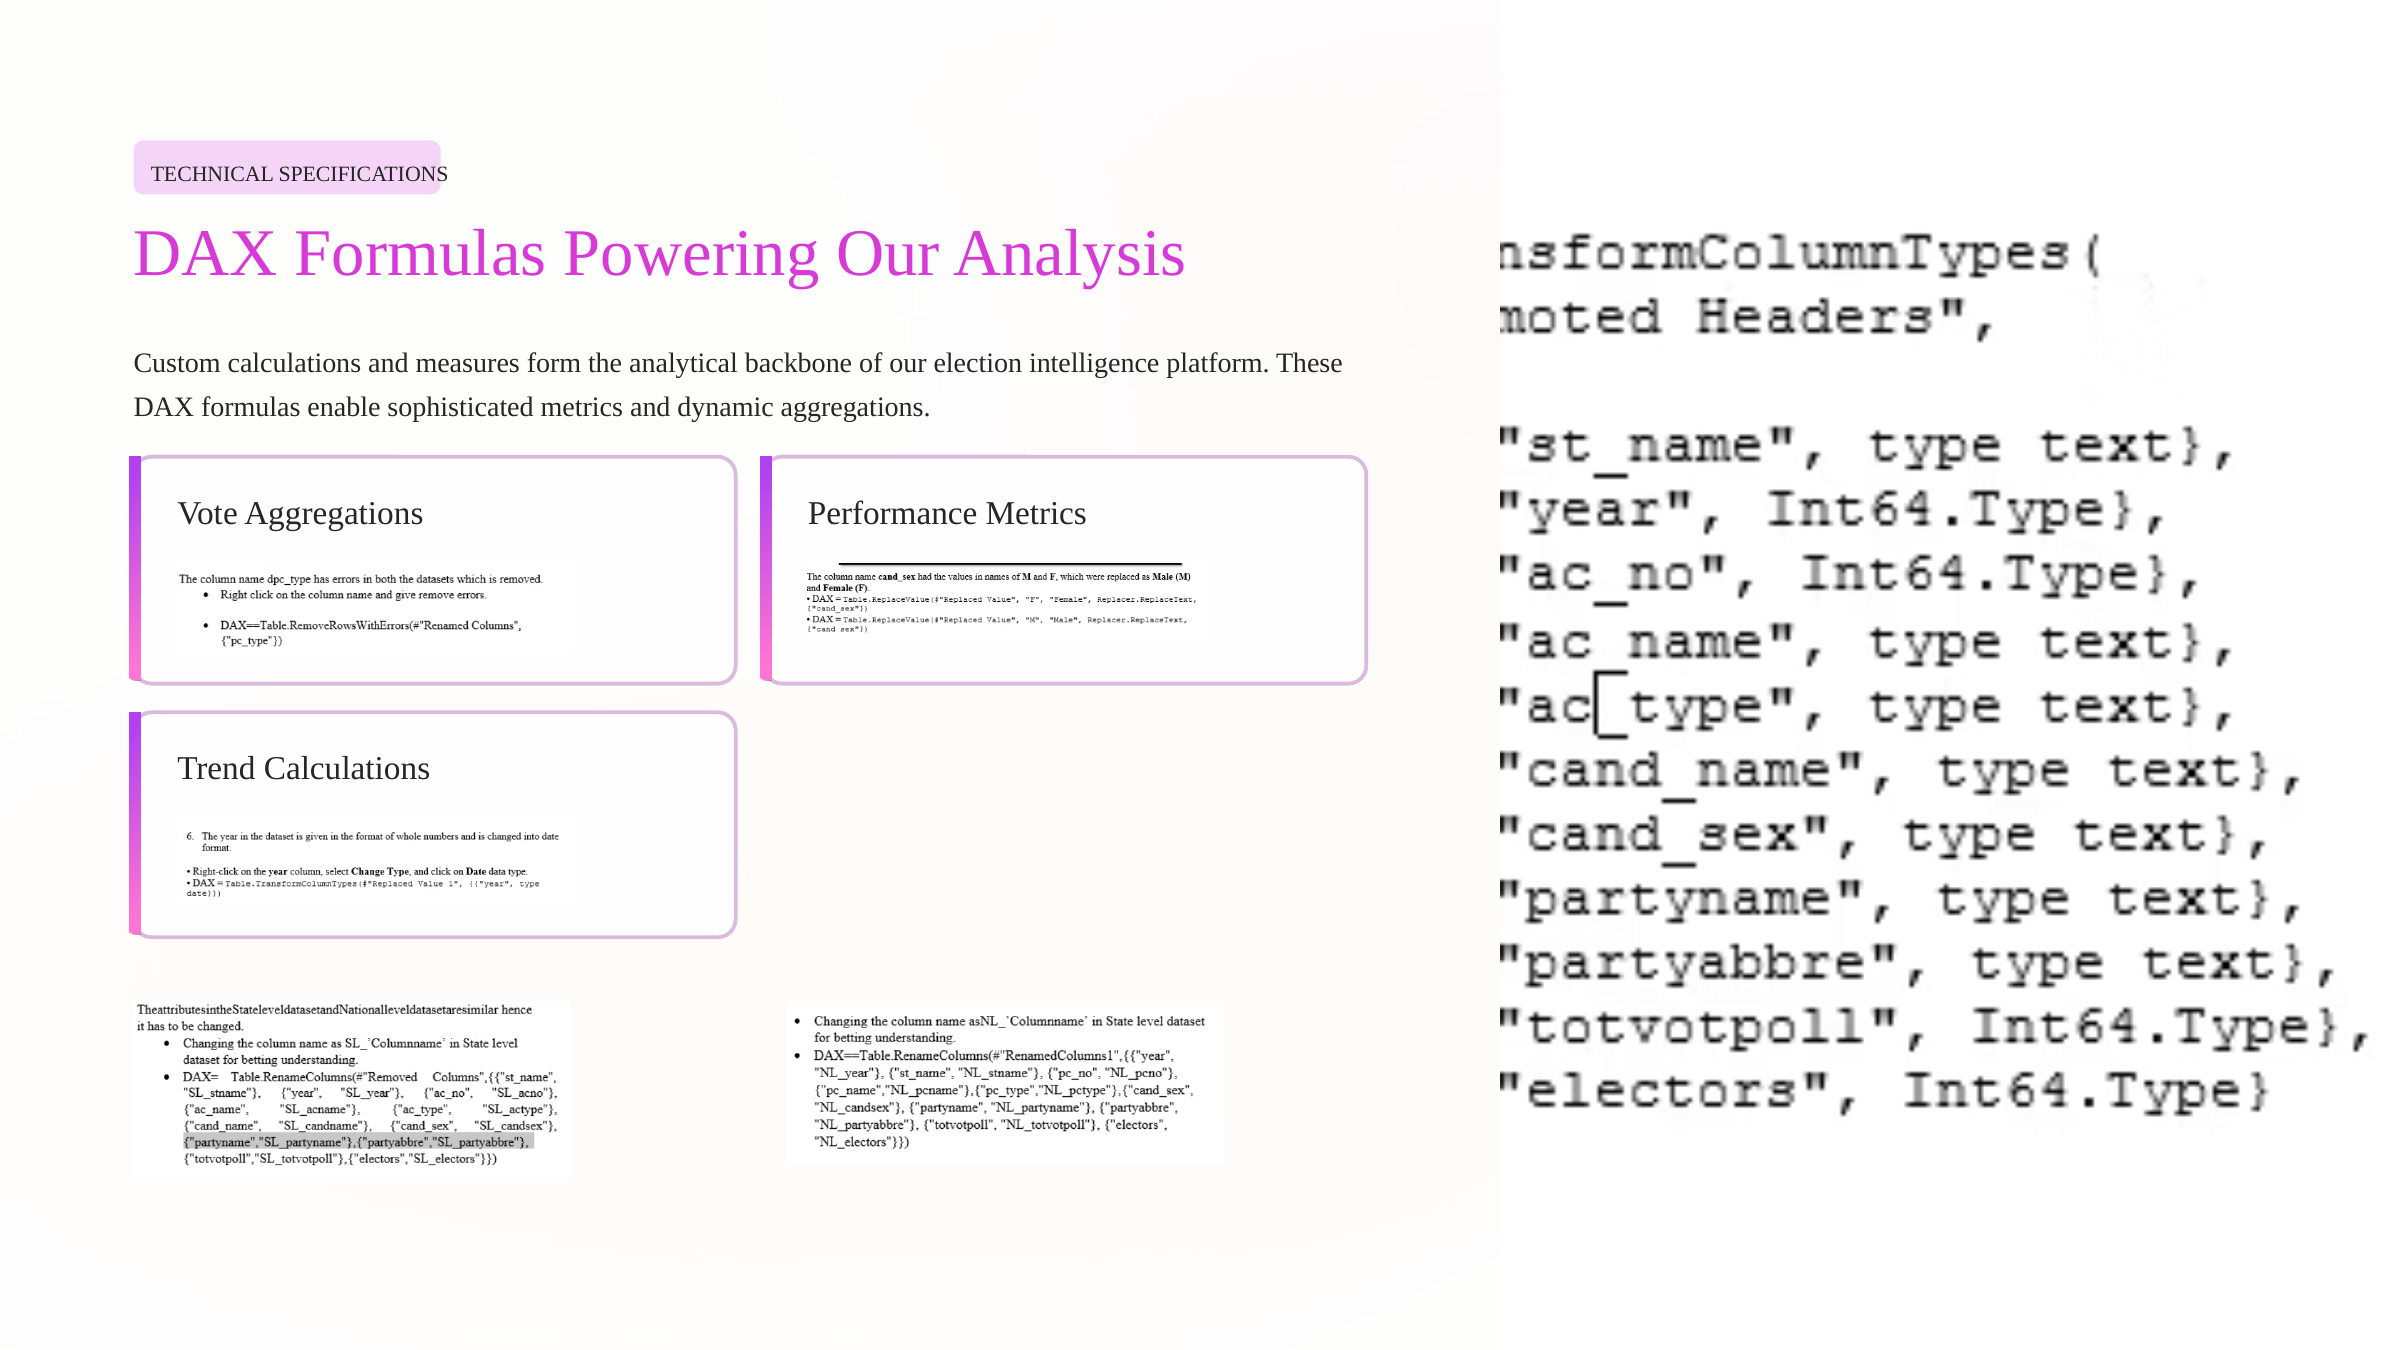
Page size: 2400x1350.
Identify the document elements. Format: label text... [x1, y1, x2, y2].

text_box [145, 456, 736, 684]
picture [177, 818, 572, 905]
text_box Performance Metrics [807, 489, 1150, 532]
picture [129, 456, 145, 684]
picture [177, 563, 572, 652]
picture [129, 712, 145, 938]
picture [760, 456, 776, 684]
picture [786, 1001, 1223, 1163]
picture [1499, 0, 2400, 1350]
text_box DAX Formulas Powering Our Analysis [133, 205, 1355, 290]
text_box [776, 456, 1367, 684]
text_box [145, 712, 736, 938]
text_box Custom calculations and measures form the analytical backbone of our election intelligence platform. These DAX formulas enable sophisticated metrics and dynamic aggregations. [133, 332, 1367, 425]
picture [807, 563, 1203, 640]
text_box [133, 140, 441, 195]
text_box TECHNICAL SPECIFICATIONS [150, 148, 424, 186]
picture [133, 1001, 570, 1178]
text_box Trend Calculations [177, 744, 514, 787]
text_box Vote Aggregations [177, 489, 514, 532]
